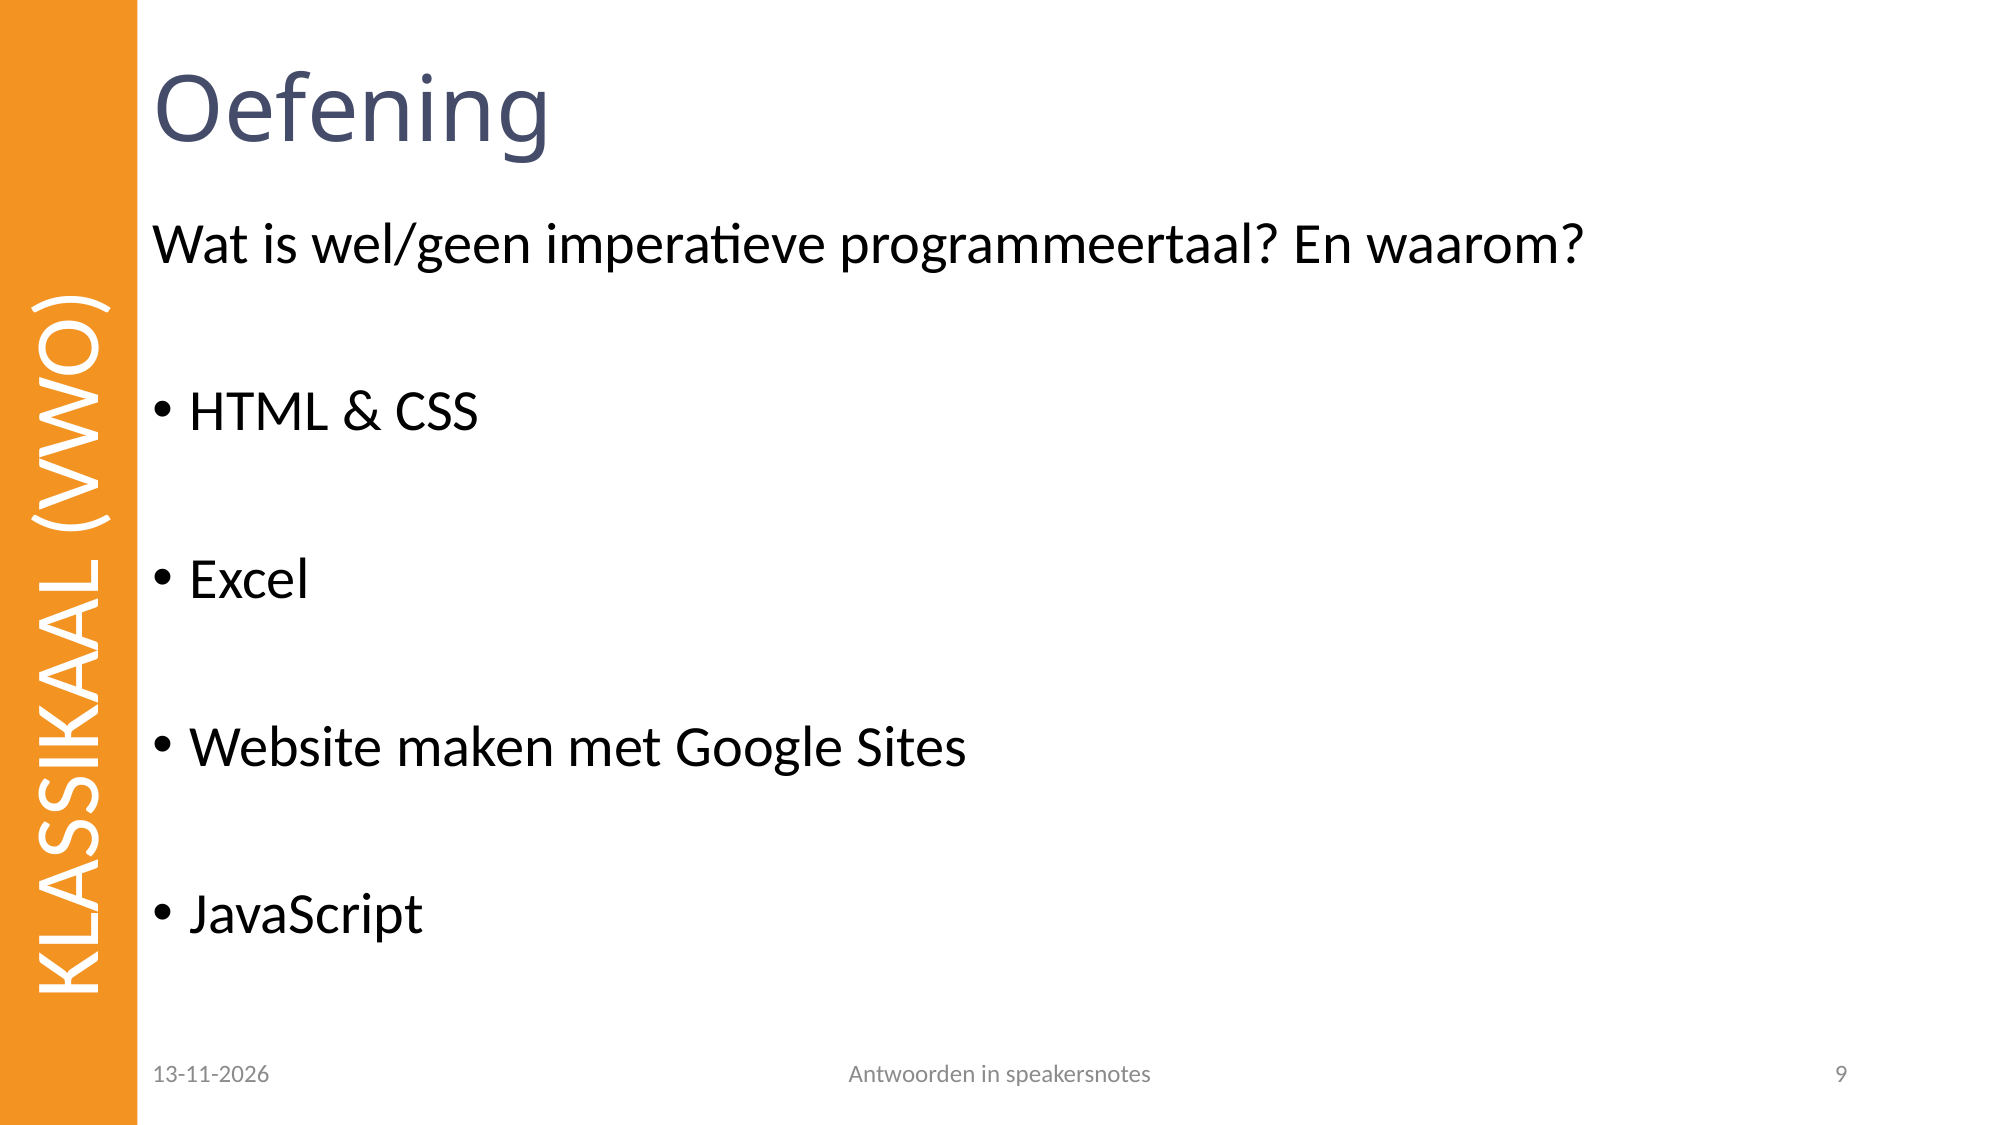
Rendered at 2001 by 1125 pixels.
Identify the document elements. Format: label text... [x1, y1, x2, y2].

list Wat is wel/geen imperatieve programmeertaal? En waarom? HTML & CSS Excel Website maken met Google Sites JavaScript [138, 205, 1863, 1014]
slide_number 9 [1412, 1042, 1863, 1103]
footer Antwoorden in speakersnotes [662, 1042, 1338, 1103]
list KLASSIKAAL (VWO) [0, 0, 138, 1014]
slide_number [137, 1042, 588, 1103]
title Oefening [138, 47, 1863, 176]
